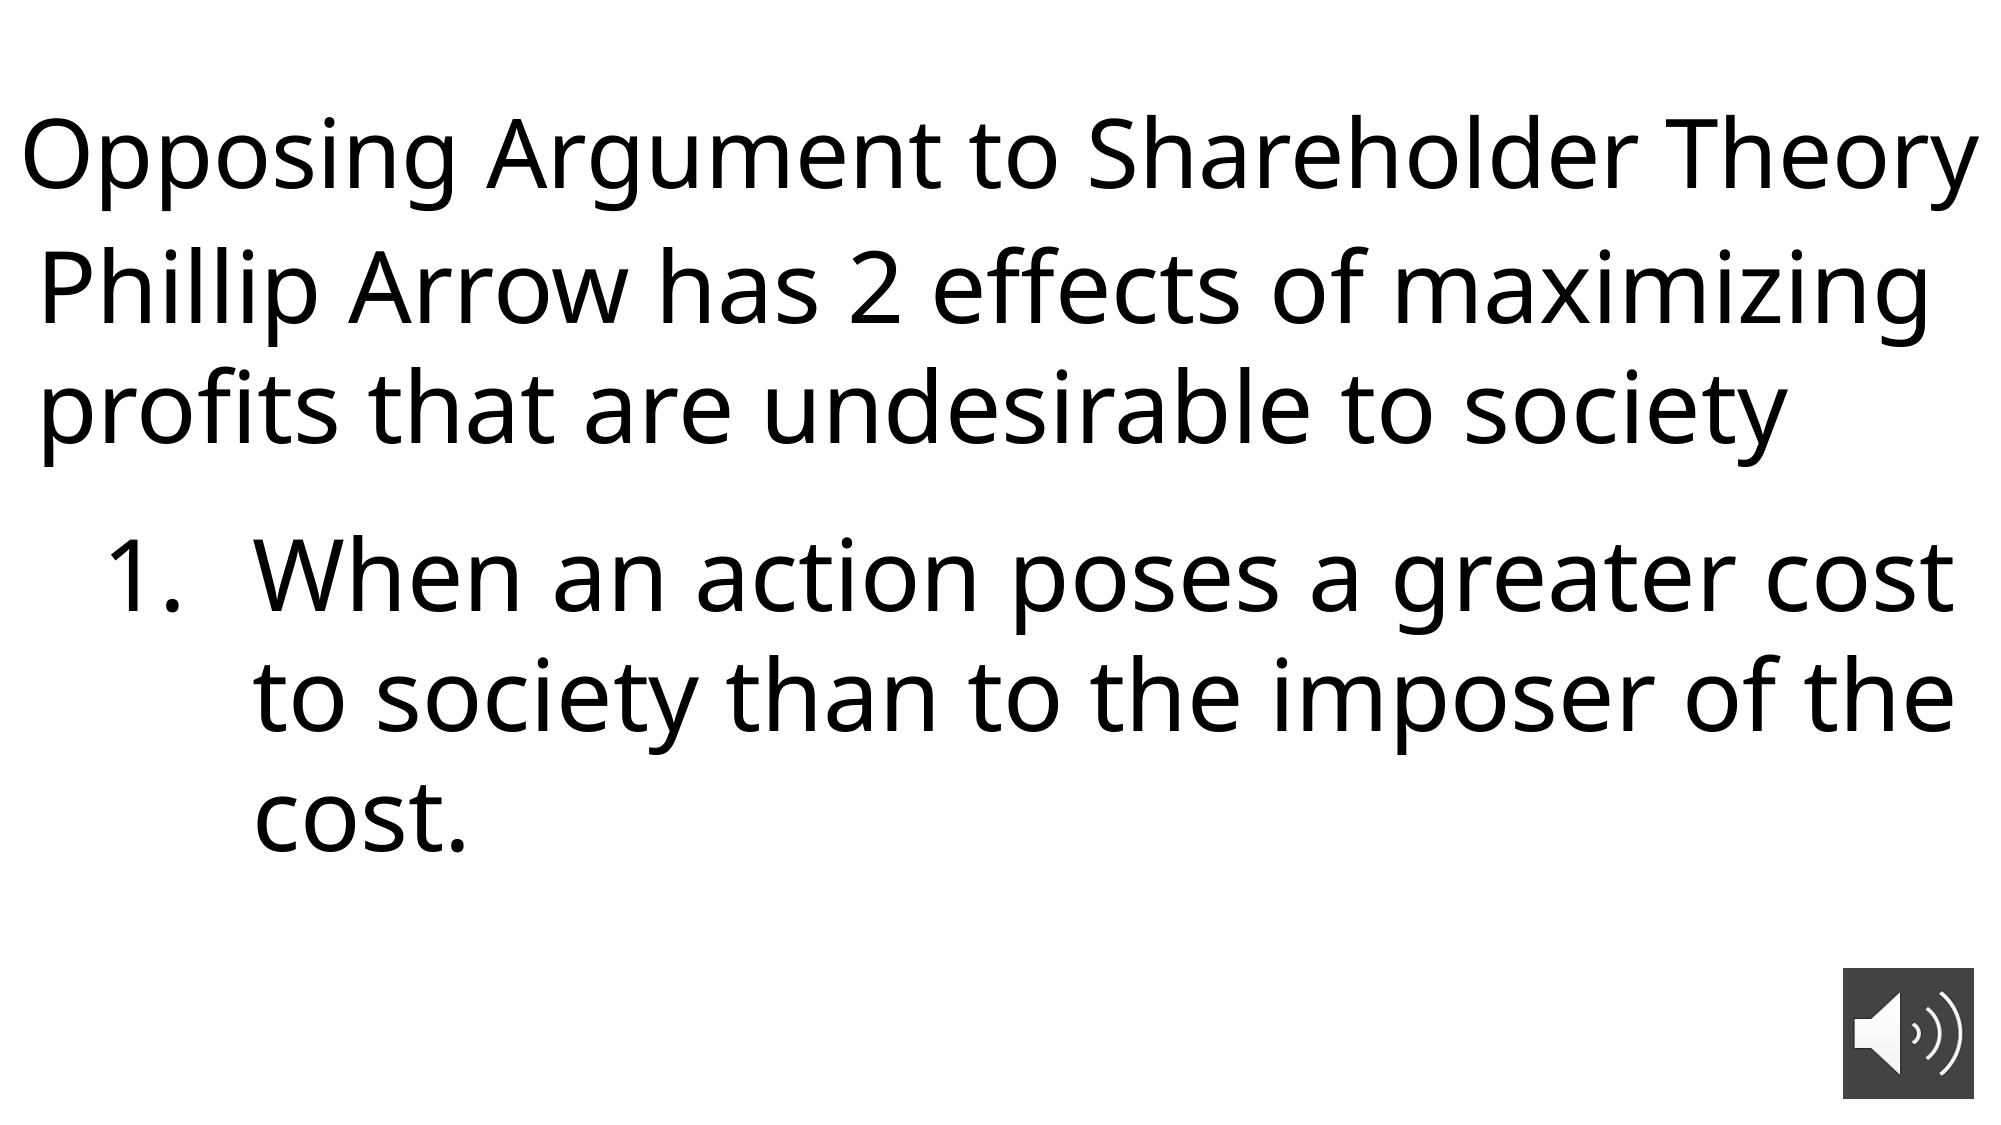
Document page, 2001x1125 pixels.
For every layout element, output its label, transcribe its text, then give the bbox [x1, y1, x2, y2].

title Opposing Argument to Shareholder Theory [0, 0, 2000, 217]
text_box Phillip Arrow has 2 effects of maximizing profits that are undesirable to society [21, 216, 2000, 472]
text_box When an action poses a greater cost to society than to the imposer of the cost. [87, 503, 2000, 879]
picture [1841, 966, 1975, 1100]
